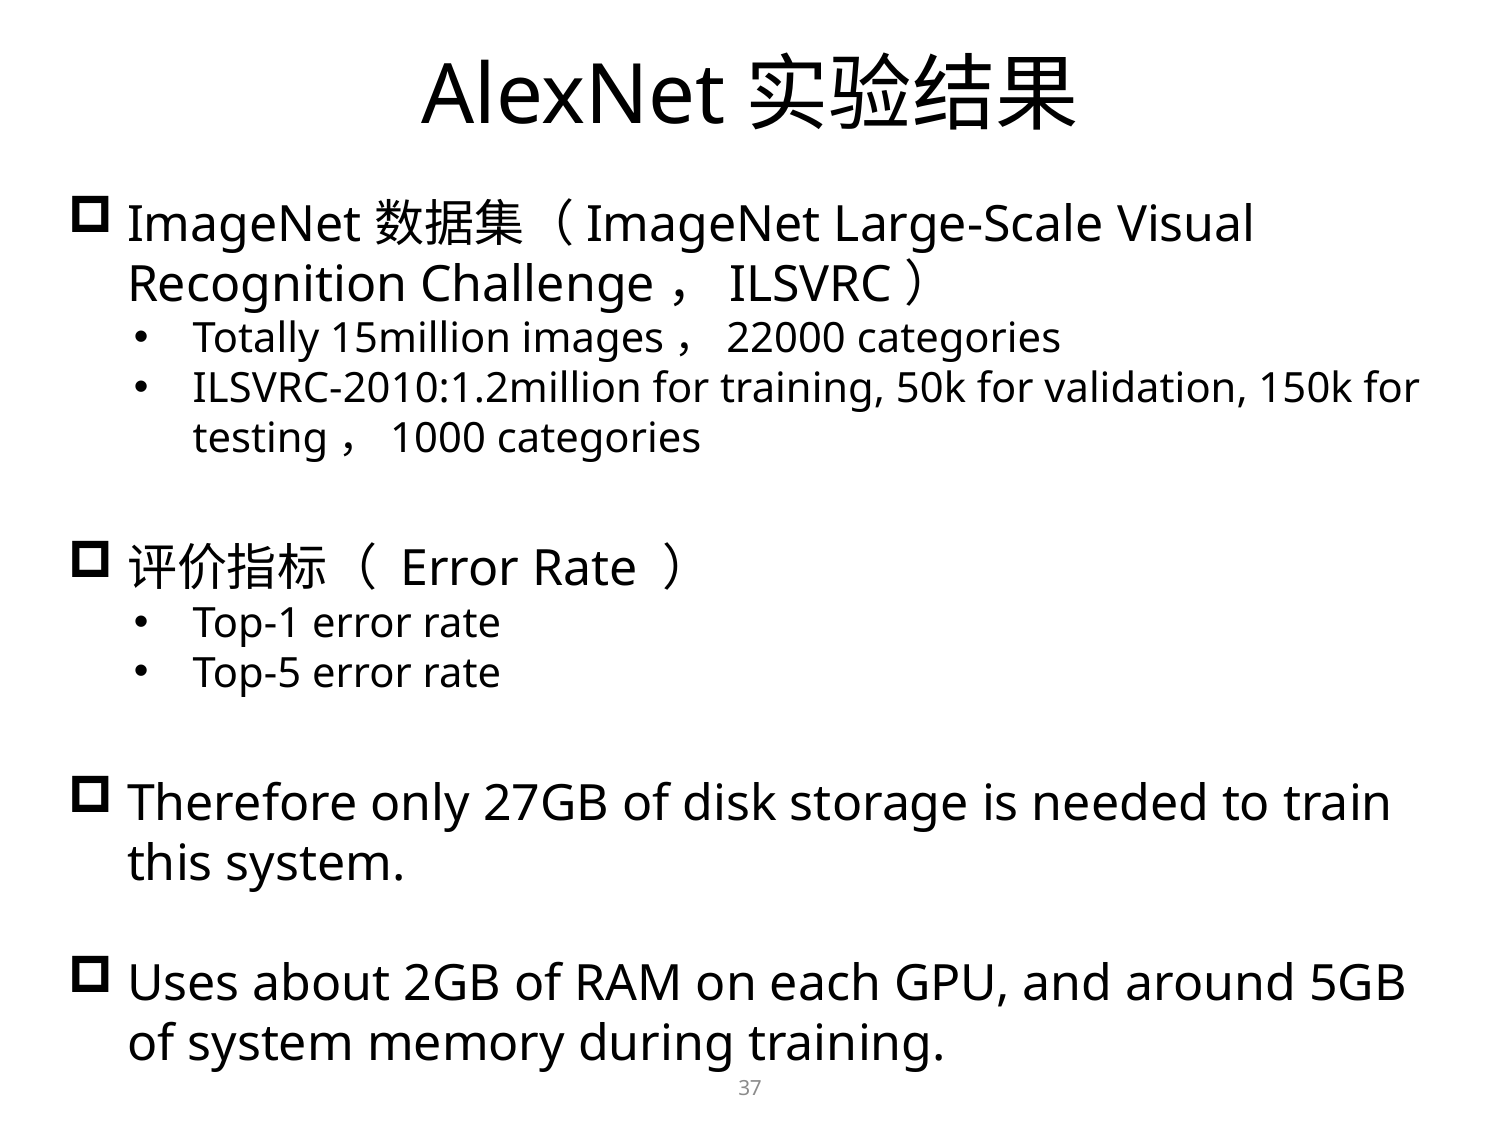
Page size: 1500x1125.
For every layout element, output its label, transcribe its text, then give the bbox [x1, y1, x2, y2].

list ImageNet数据集（ImageNet Large-Scale Visual Recognition Challenge，ILSVRC） Totally 15million images，22000 categories ILSVRC-2010:1.2million for training, 50k for validation, 150k for testing，1000 categories 评价指标（ Error Rate ） Top-1 error rate Top-5 error rate Therefore only 27GB of disk storage is needed to train this system. Uses about 2GB of RAM on each GPU, and around 5GB of system memory during training. [53, 183, 1447, 1047]
slide_number 37 [575, 1058, 925, 1119]
text_box AlexNet实验结果 [103, 23, 1397, 158]
